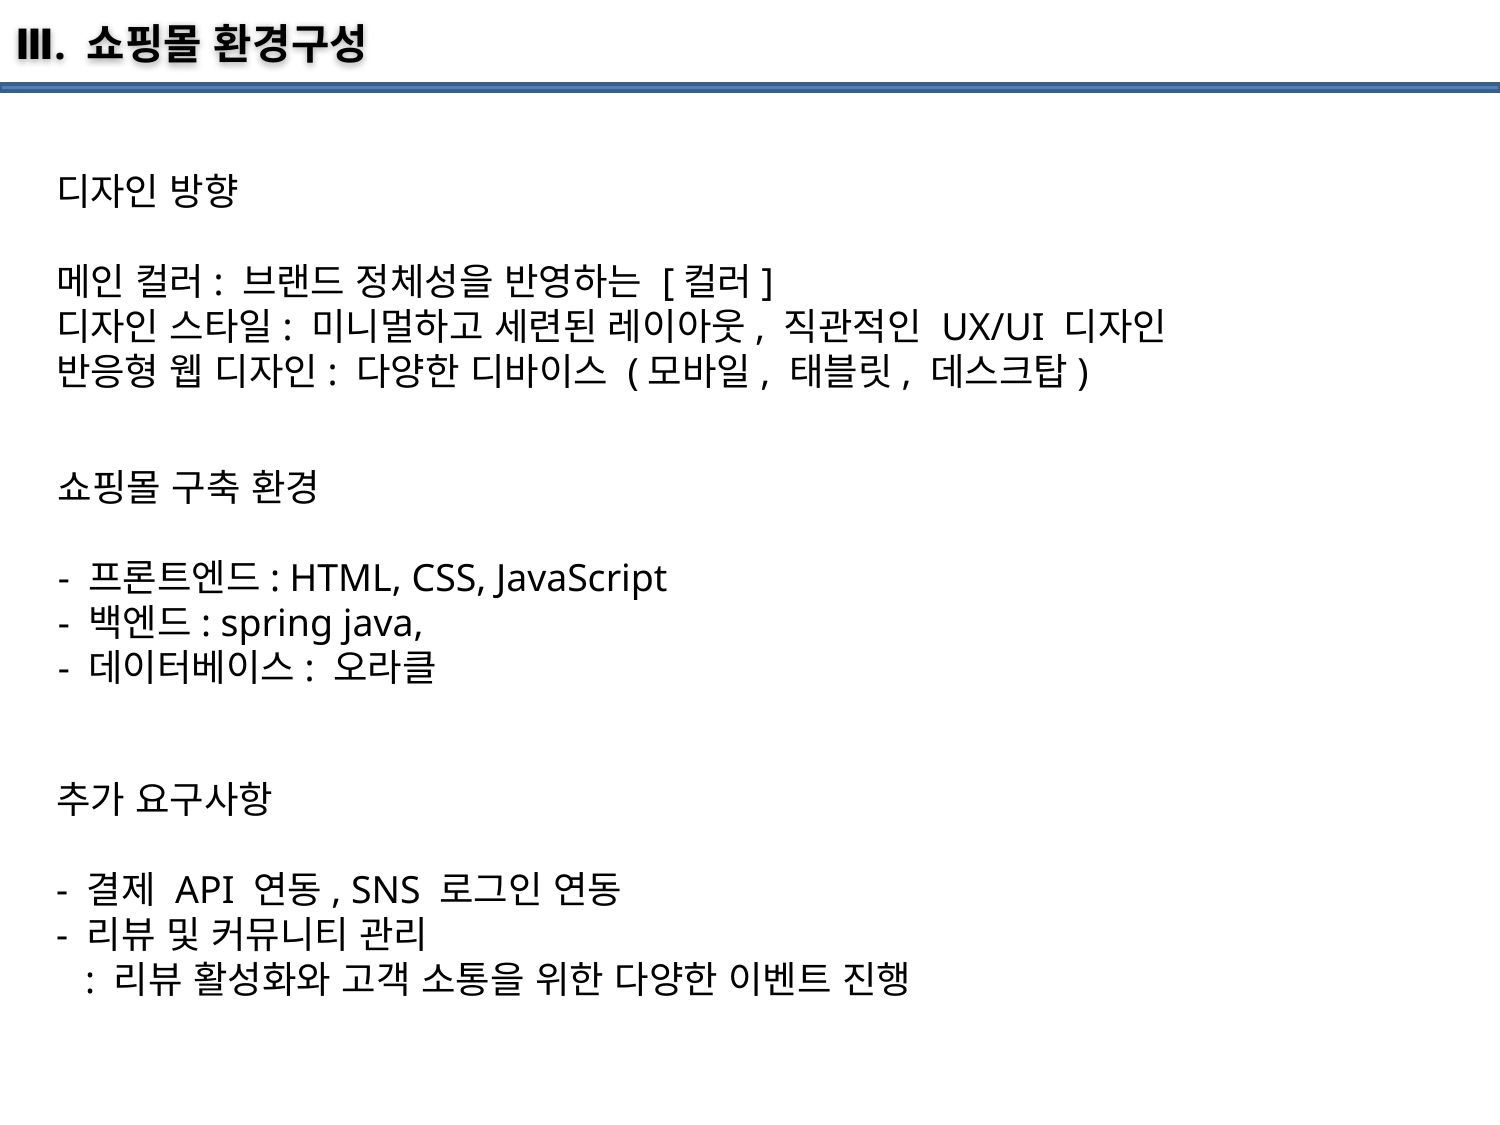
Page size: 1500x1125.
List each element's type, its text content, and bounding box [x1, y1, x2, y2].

text_box 쇼핑몰 구축 환경 - 프론트엔드: HTML, CSS, JavaScript - 백엔드: spring java, - 데이터베이스: 오라클 [43, 456, 975, 696]
text_box Ⅲ. 쇼핑몰 환경구성 [0, 1, 1500, 82]
text_box 디자인 방향 메인 컬러: 브랜드 정체성을 반영하는 [컬러] 디자인 스타일: 미니멀하고 세련된 레이아웃, 직관적인 UX/UI 디자인 반응형 웹 디자인: 다양한 디바이스 (모바일, 태블릿, 데스크탑) [41, 160, 1500, 401]
text_box [0, 82, 1500, 93]
text_box 추가 요구사항 - 결제 API 연동, SNS 로그인 연동 - 리뷰 및 커뮤니티 관리 : 리뷰 활성화와 고객 소통을 위한 다양한 이벤트 진행 [41, 768, 1306, 1009]
